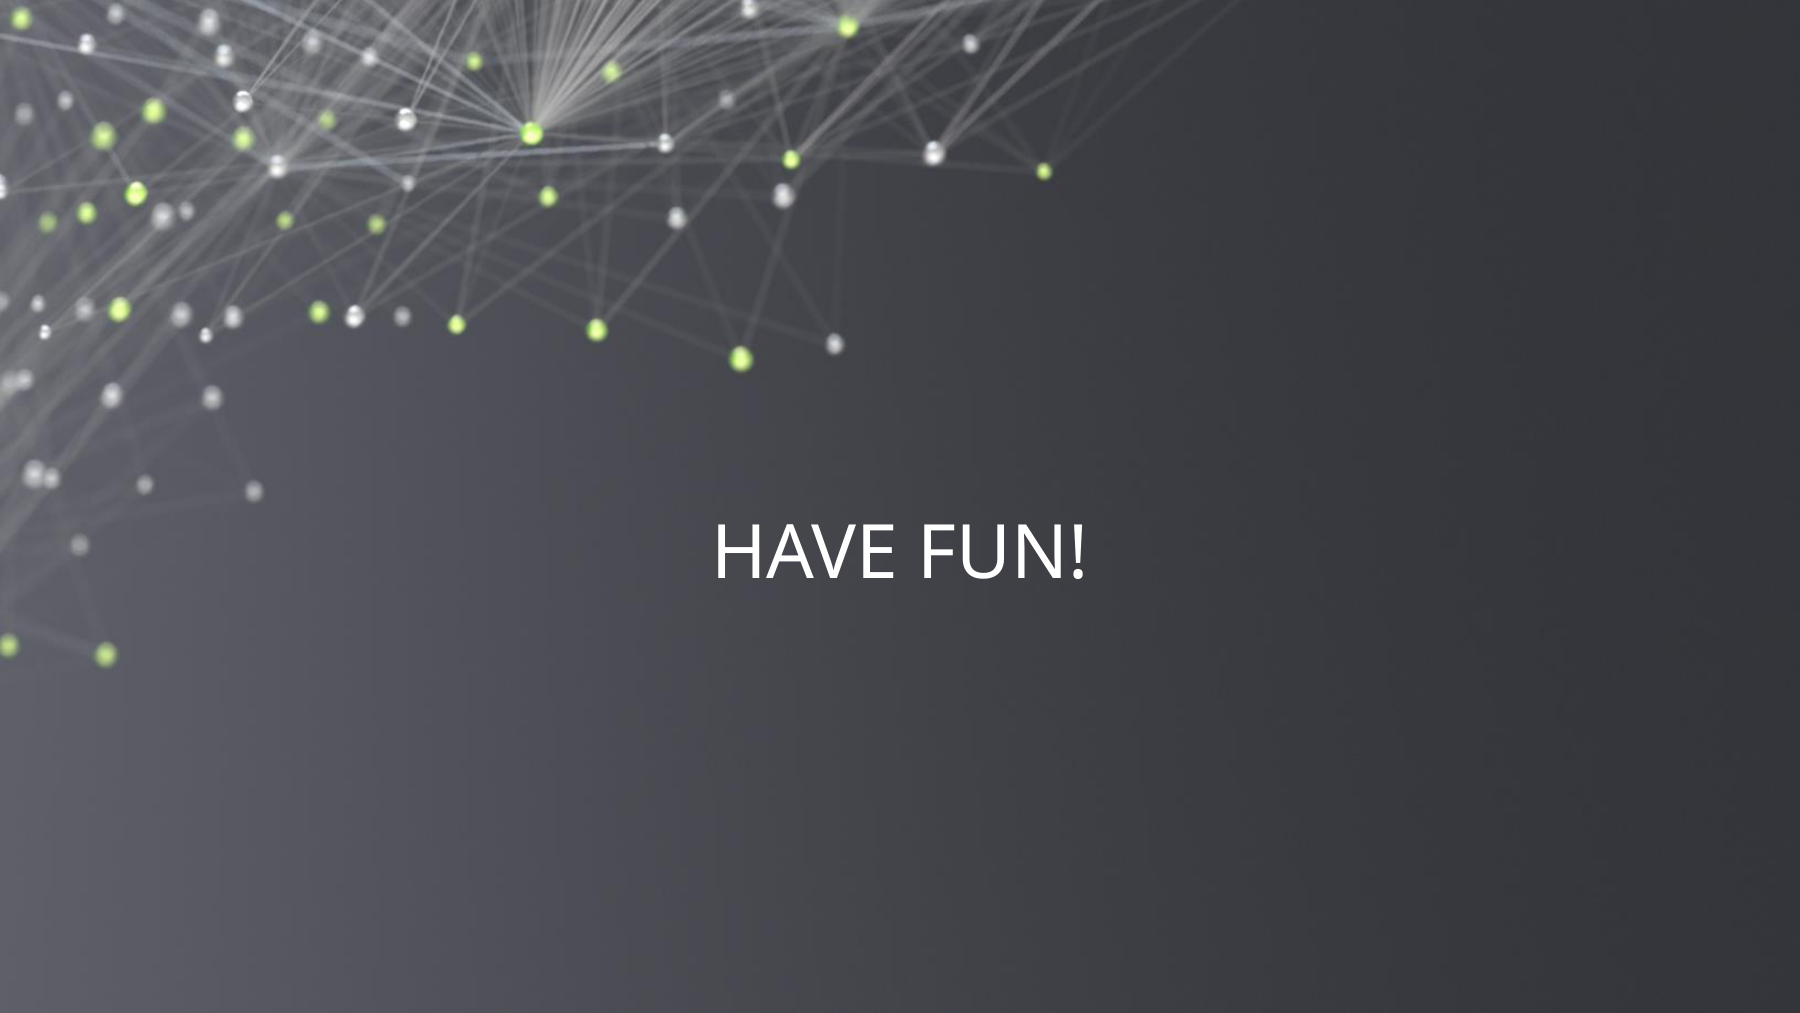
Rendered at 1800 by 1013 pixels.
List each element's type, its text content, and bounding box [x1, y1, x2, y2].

picture [0, 0, 1800, 1013]
text_box Have fun! [81, 506, 1719, 604]
